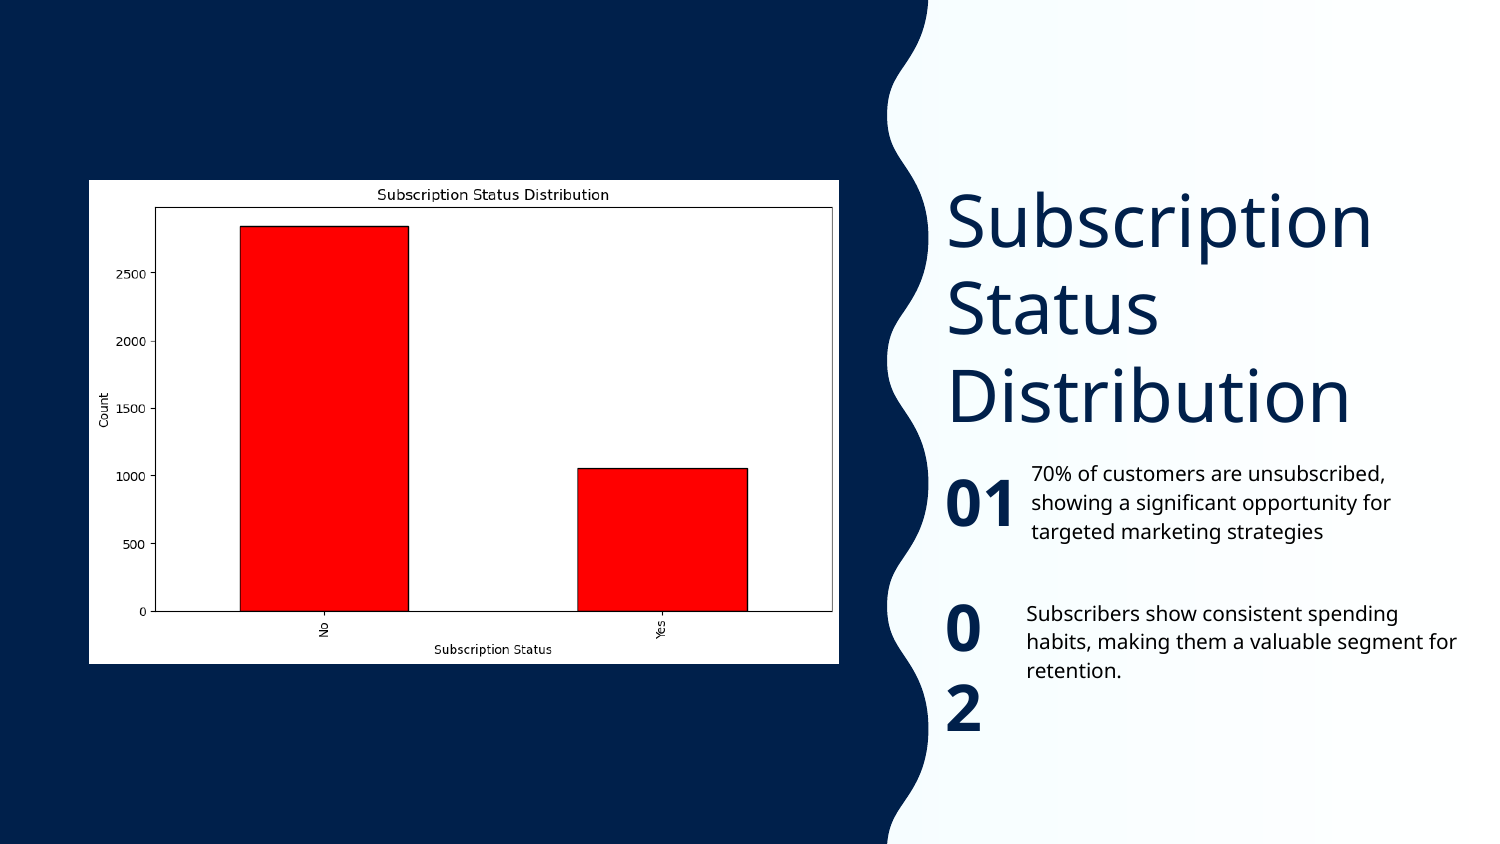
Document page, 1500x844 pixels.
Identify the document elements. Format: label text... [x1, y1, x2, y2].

text_box [0, 0, 929, 844]
text_box 70% of customers are unsubscribed, showing a significant opportunity for targeted marketing strategies [1031, 457, 1463, 544]
text_box 01 [944, 459, 1025, 540]
text_box 02 [944, 584, 1010, 744]
text_box Subscribers show consistent spending habits, making them a valuable segment for retention. [1026, 596, 1467, 683]
text_box Subscription Status Distribution [946, 174, 1500, 709]
picture [88, 180, 840, 664]
